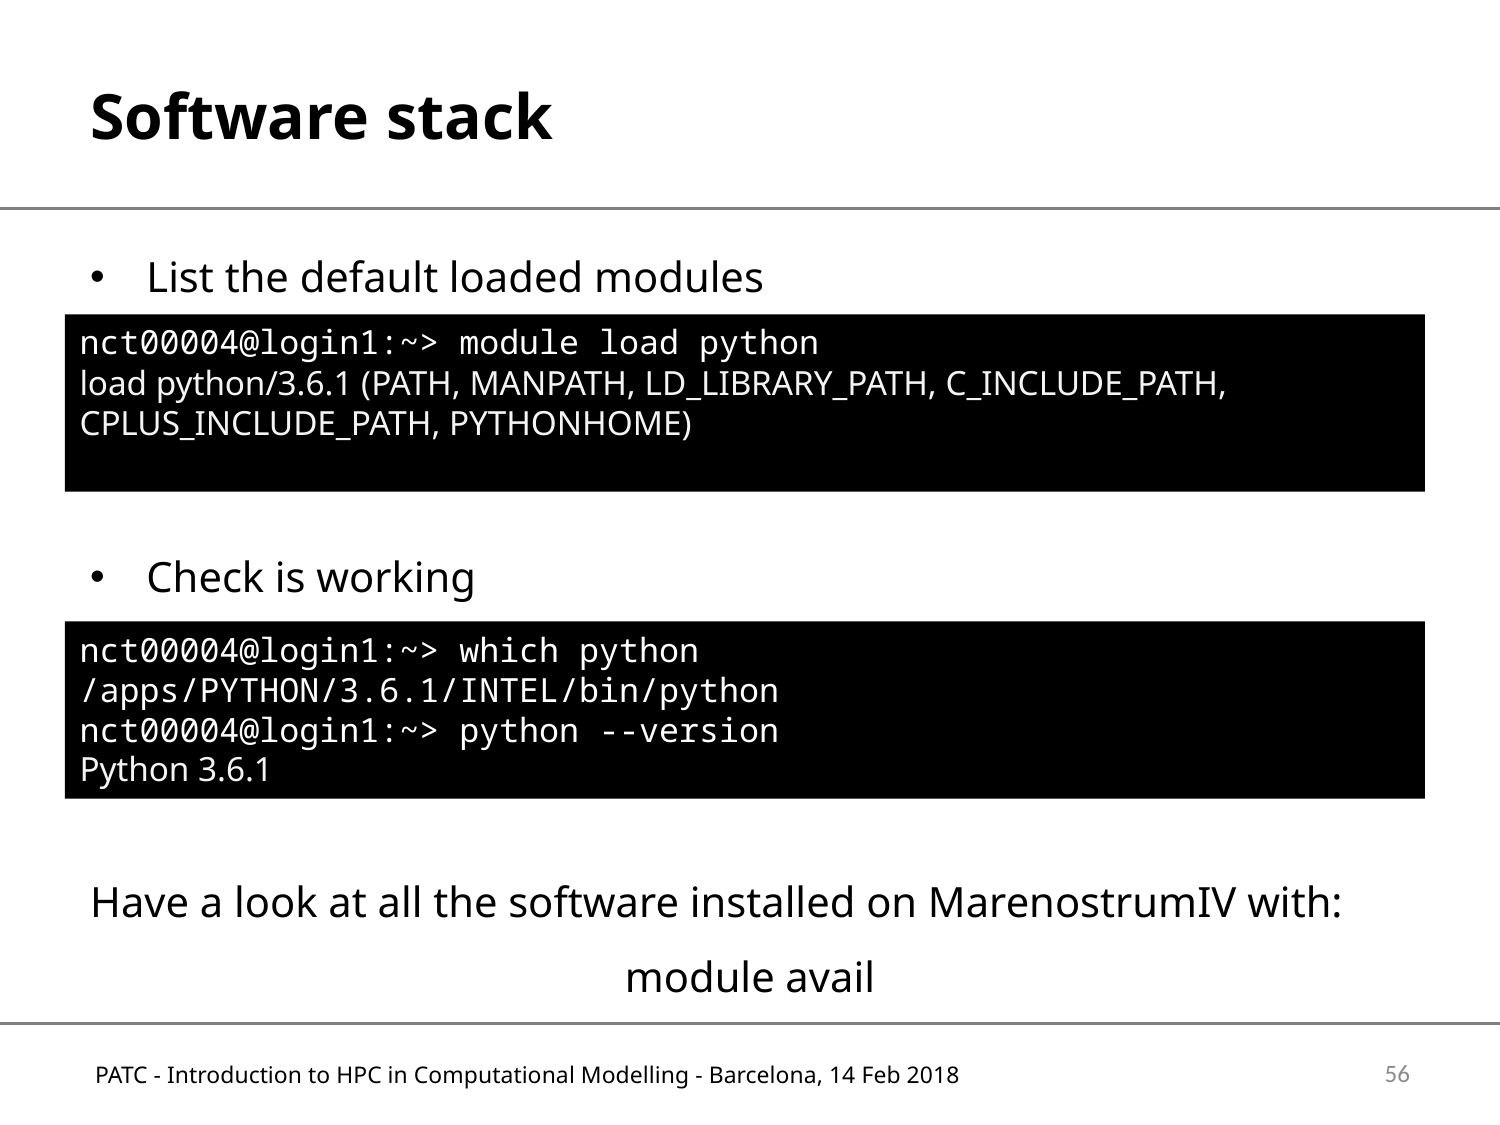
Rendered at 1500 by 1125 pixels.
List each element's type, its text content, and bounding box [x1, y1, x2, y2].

text_box nct00004@login1:~> which python /apps/PYTHON/3.6.1/INTEL/bin/python nct00004@login1:~> python --version Python 3.6.1 [63, 619, 1427, 801]
slide_number 56 [1074, 1042, 1425, 1103]
title Software stack [75, 45, 1069, 185]
text_box nct00004@login1:~> module load python load python/3.6.1 (PATH, MANPATH, LD_LIBRARY_PATH, C_INCLUDE_PATH, CPLUS_INCLUDE_PATH, PYTHONHOME) [63, 312, 1427, 494]
list List the default loaded modules Check is working Have a look at all the software installed on MarenostrumIV with: module avail [75, 801, 1425, 1005]
list List the default loaded modules Check is working Have a look at all the software installed on MarenostrumIV with: module avail [75, 243, 1425, 312]
list List the default loaded modules Check is working Have a look at all the software installed on MarenostrumIV with: module avail [75, 494, 1425, 619]
